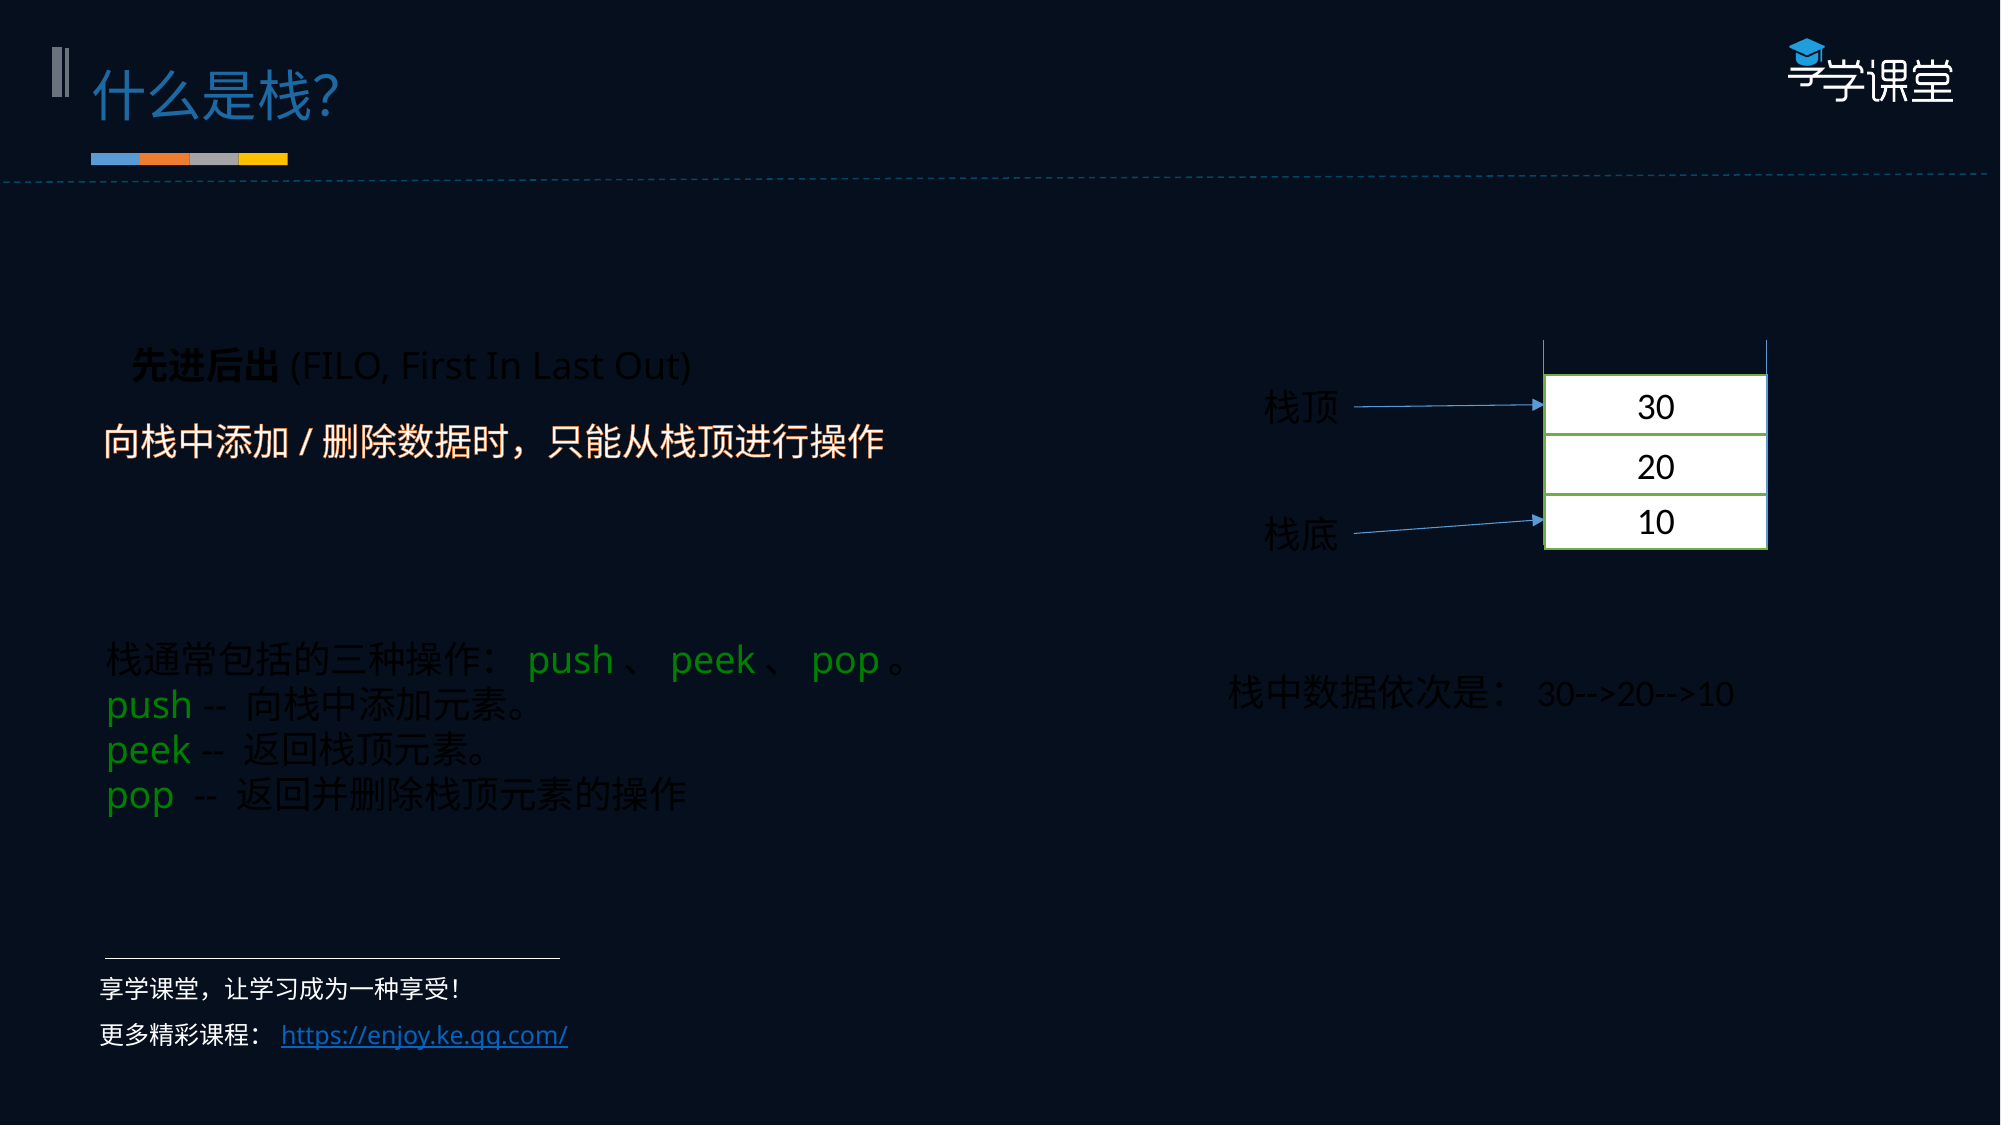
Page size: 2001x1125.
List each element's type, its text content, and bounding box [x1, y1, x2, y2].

text_box 向栈中添加/删除数据时，只能从栈顶进行操作 [87, 410, 900, 471]
text_box 10 [1544, 496, 1768, 550]
text_box 20 [1544, 436, 1766, 496]
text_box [0, 173, 1993, 183]
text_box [1354, 519, 1543, 534]
picture [1788, 38, 1953, 102]
text_box 栈通常包括的三种操作：push、peek、pop。 push -- 向栈中添加元素。 peek -- 返回栈顶元素。 pop -- 返回并删除栈顶元素的操作 [91, 628, 1091, 824]
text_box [90, 152, 288, 166]
text_box 先进后出(FILO, First In Last Out) [116, 334, 707, 395]
text_box 栈顶 [1249, 377, 1354, 437]
text_box 30 [1544, 374, 1766, 436]
text_box 什么是栈？ [91, 60, 975, 128]
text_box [1354, 404, 1543, 408]
text_box 栈底 [1249, 503, 1354, 564]
text_box 栈中数据依次是：30-->20-->10 [1213, 661, 1750, 721]
